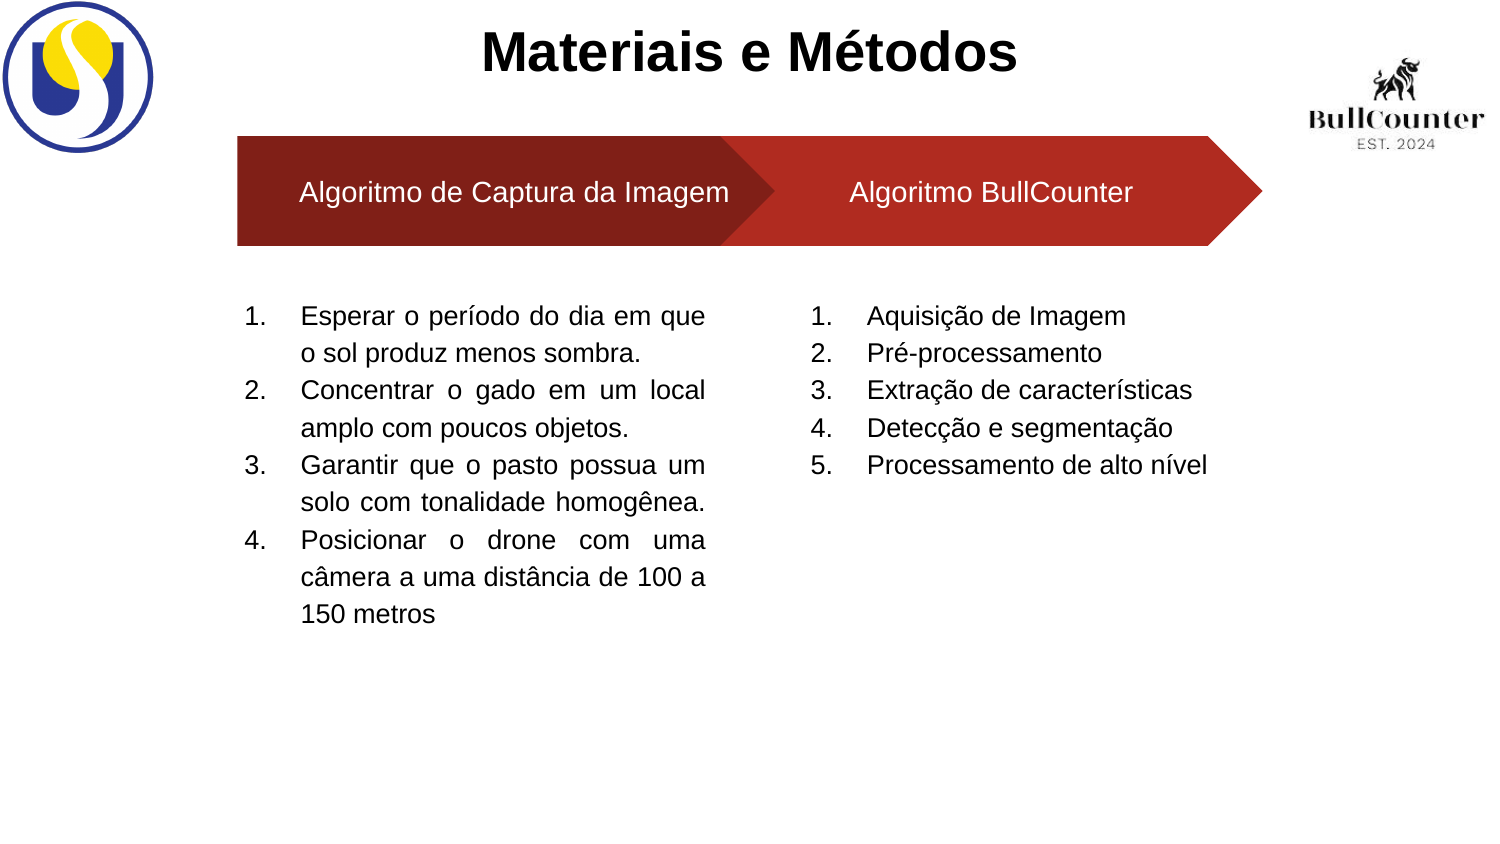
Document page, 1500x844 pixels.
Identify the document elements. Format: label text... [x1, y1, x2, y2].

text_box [696, 135, 1263, 708]
title Materiais e Métodos [155, 0, 1290, 94]
picture [1292, 0, 1500, 207]
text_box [130, 135, 695, 708]
picture [0, 0, 155, 155]
